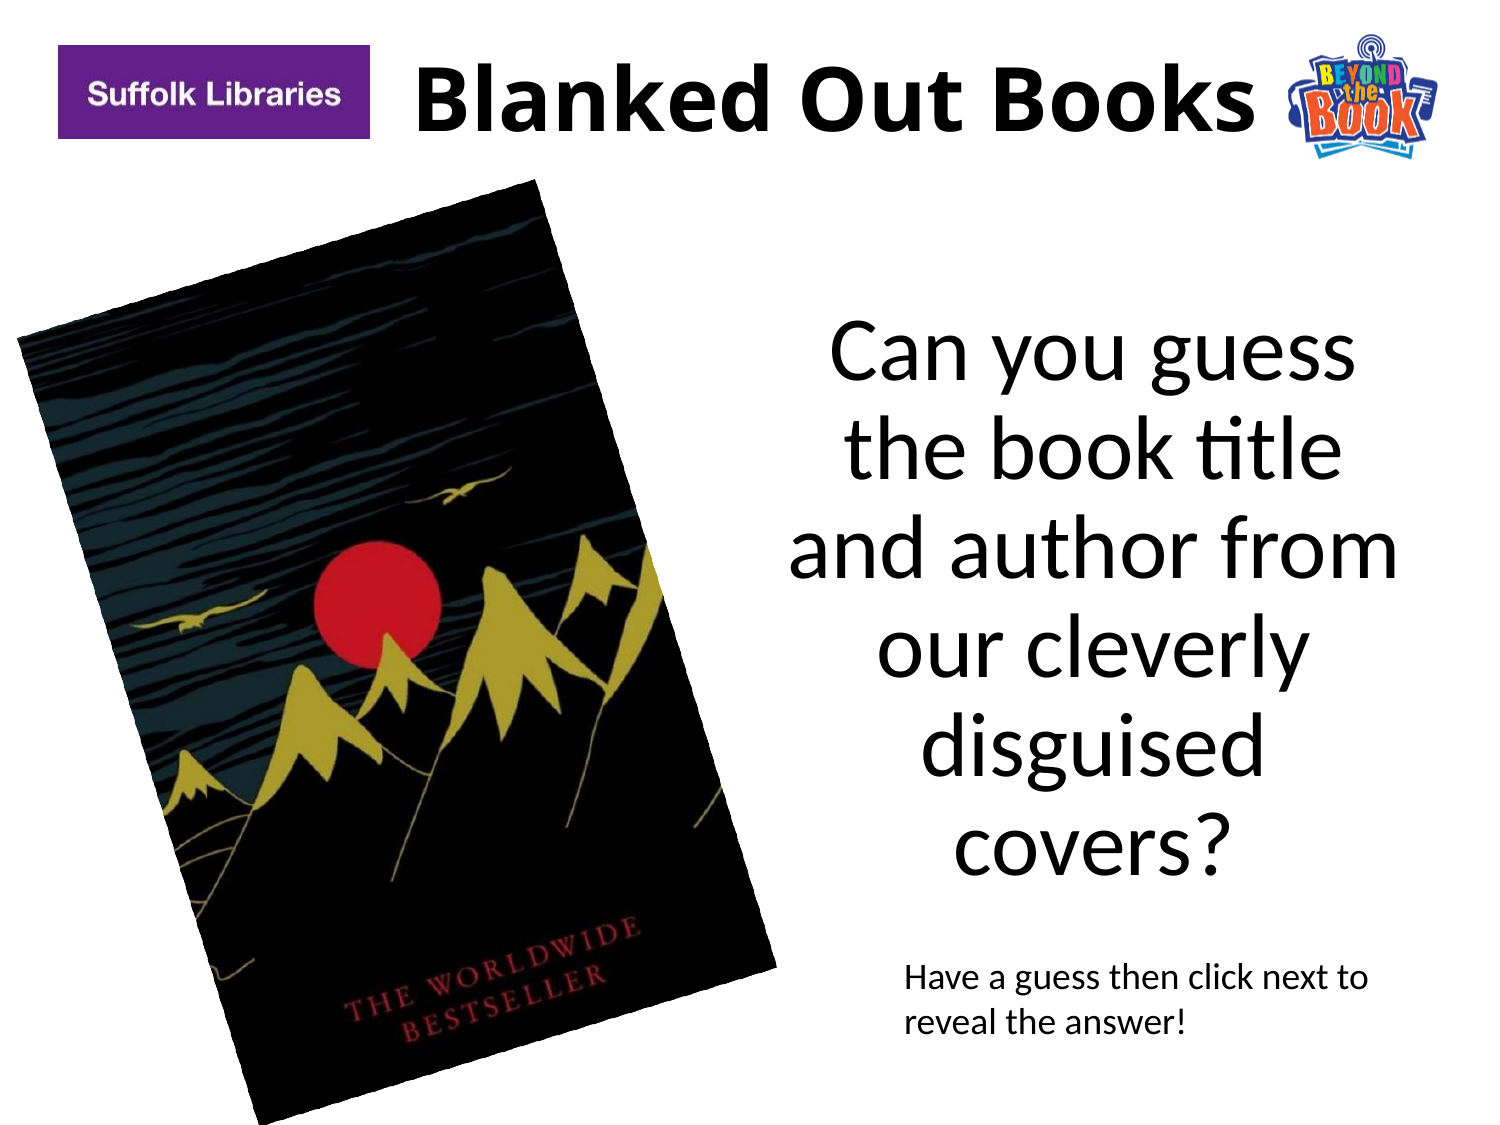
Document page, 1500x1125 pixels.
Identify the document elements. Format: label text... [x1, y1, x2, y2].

picture [1268, 14, 1460, 206]
text_box Have a guess then click next to reveal the answer! [889, 944, 1410, 1049]
title Blanked Out Books [354, 25, 1268, 159]
picture [18, 180, 776, 1125]
subtitle Can you guess the book title and author from our cleverly disguised covers? [760, 293, 1429, 1010]
picture [58, 45, 370, 139]
